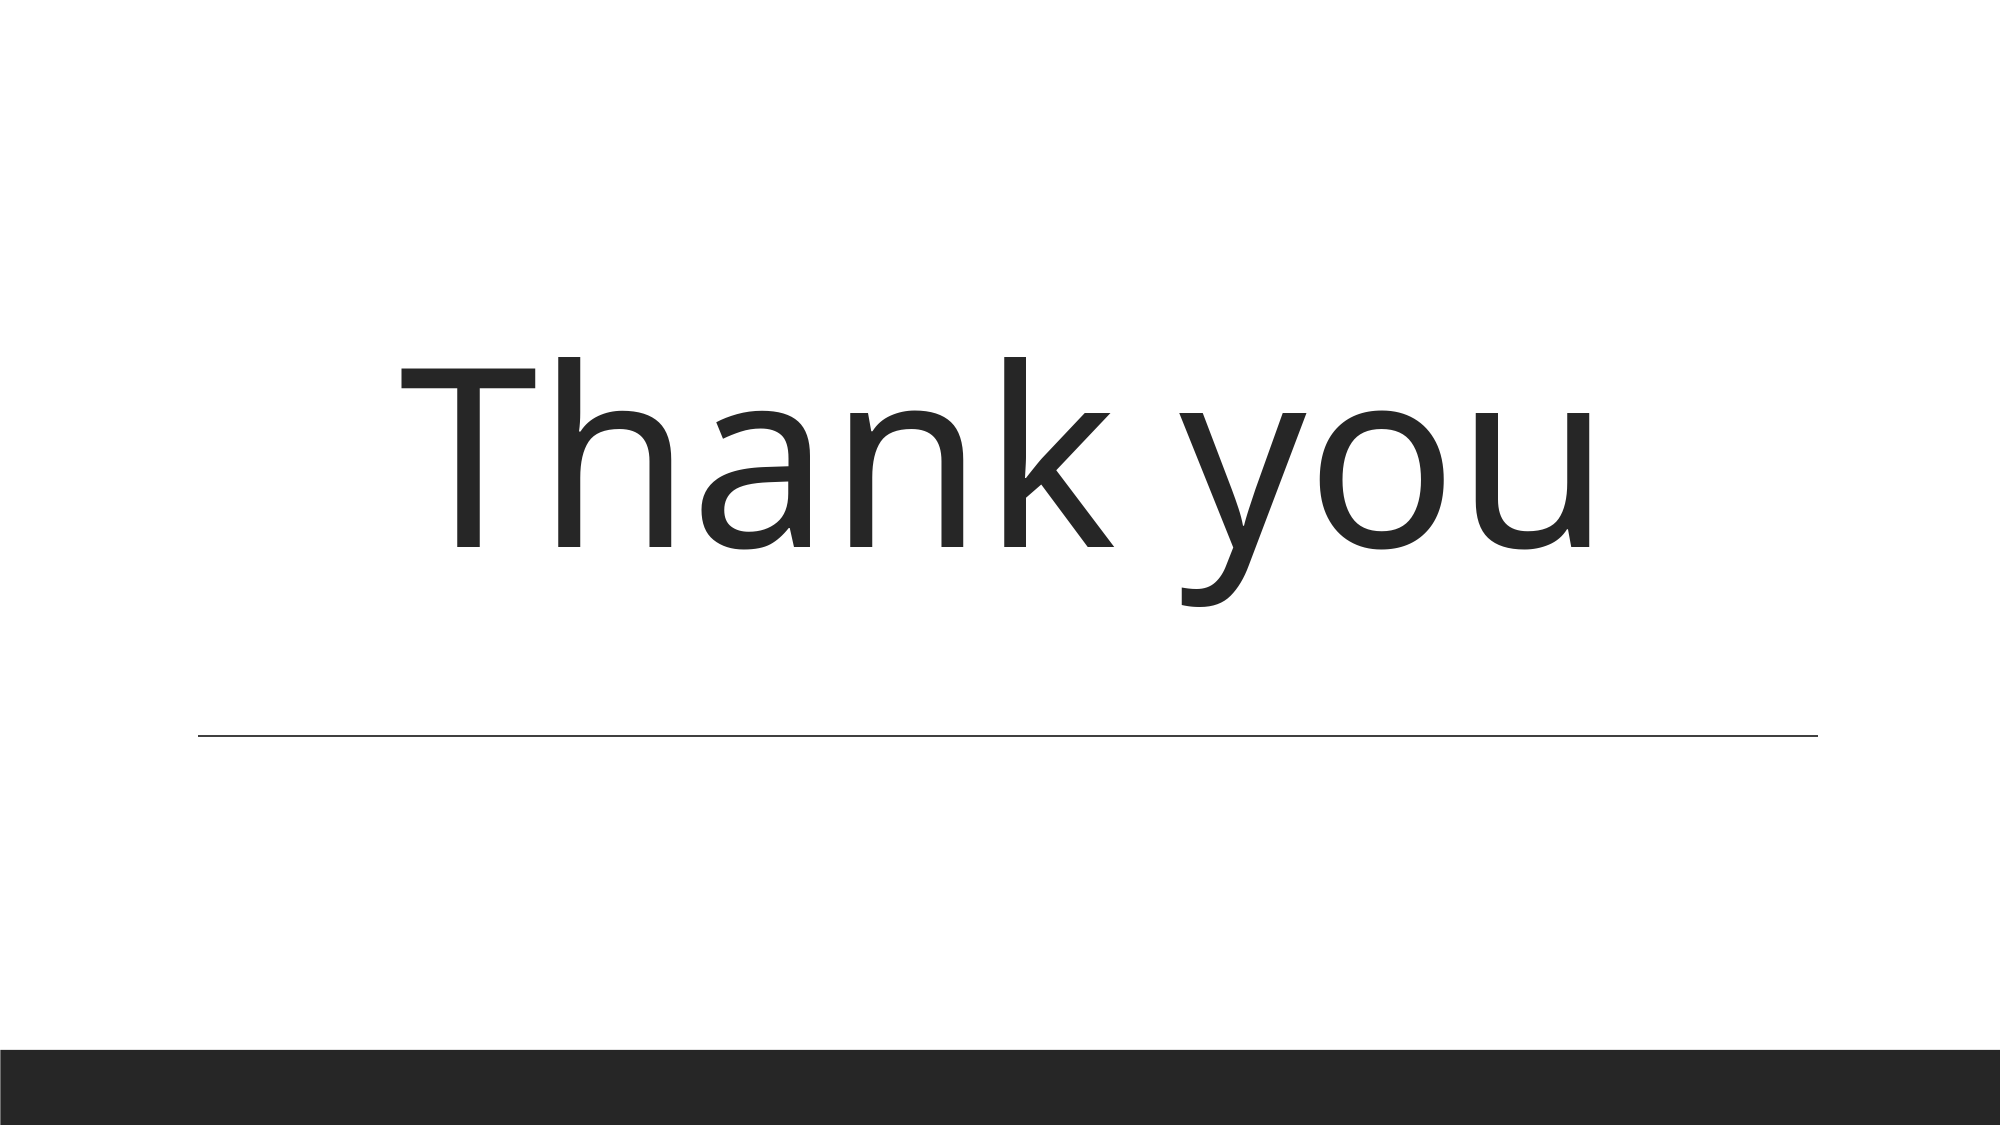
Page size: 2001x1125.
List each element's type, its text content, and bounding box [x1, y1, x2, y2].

title Thank you [180, 276, 1830, 609]
